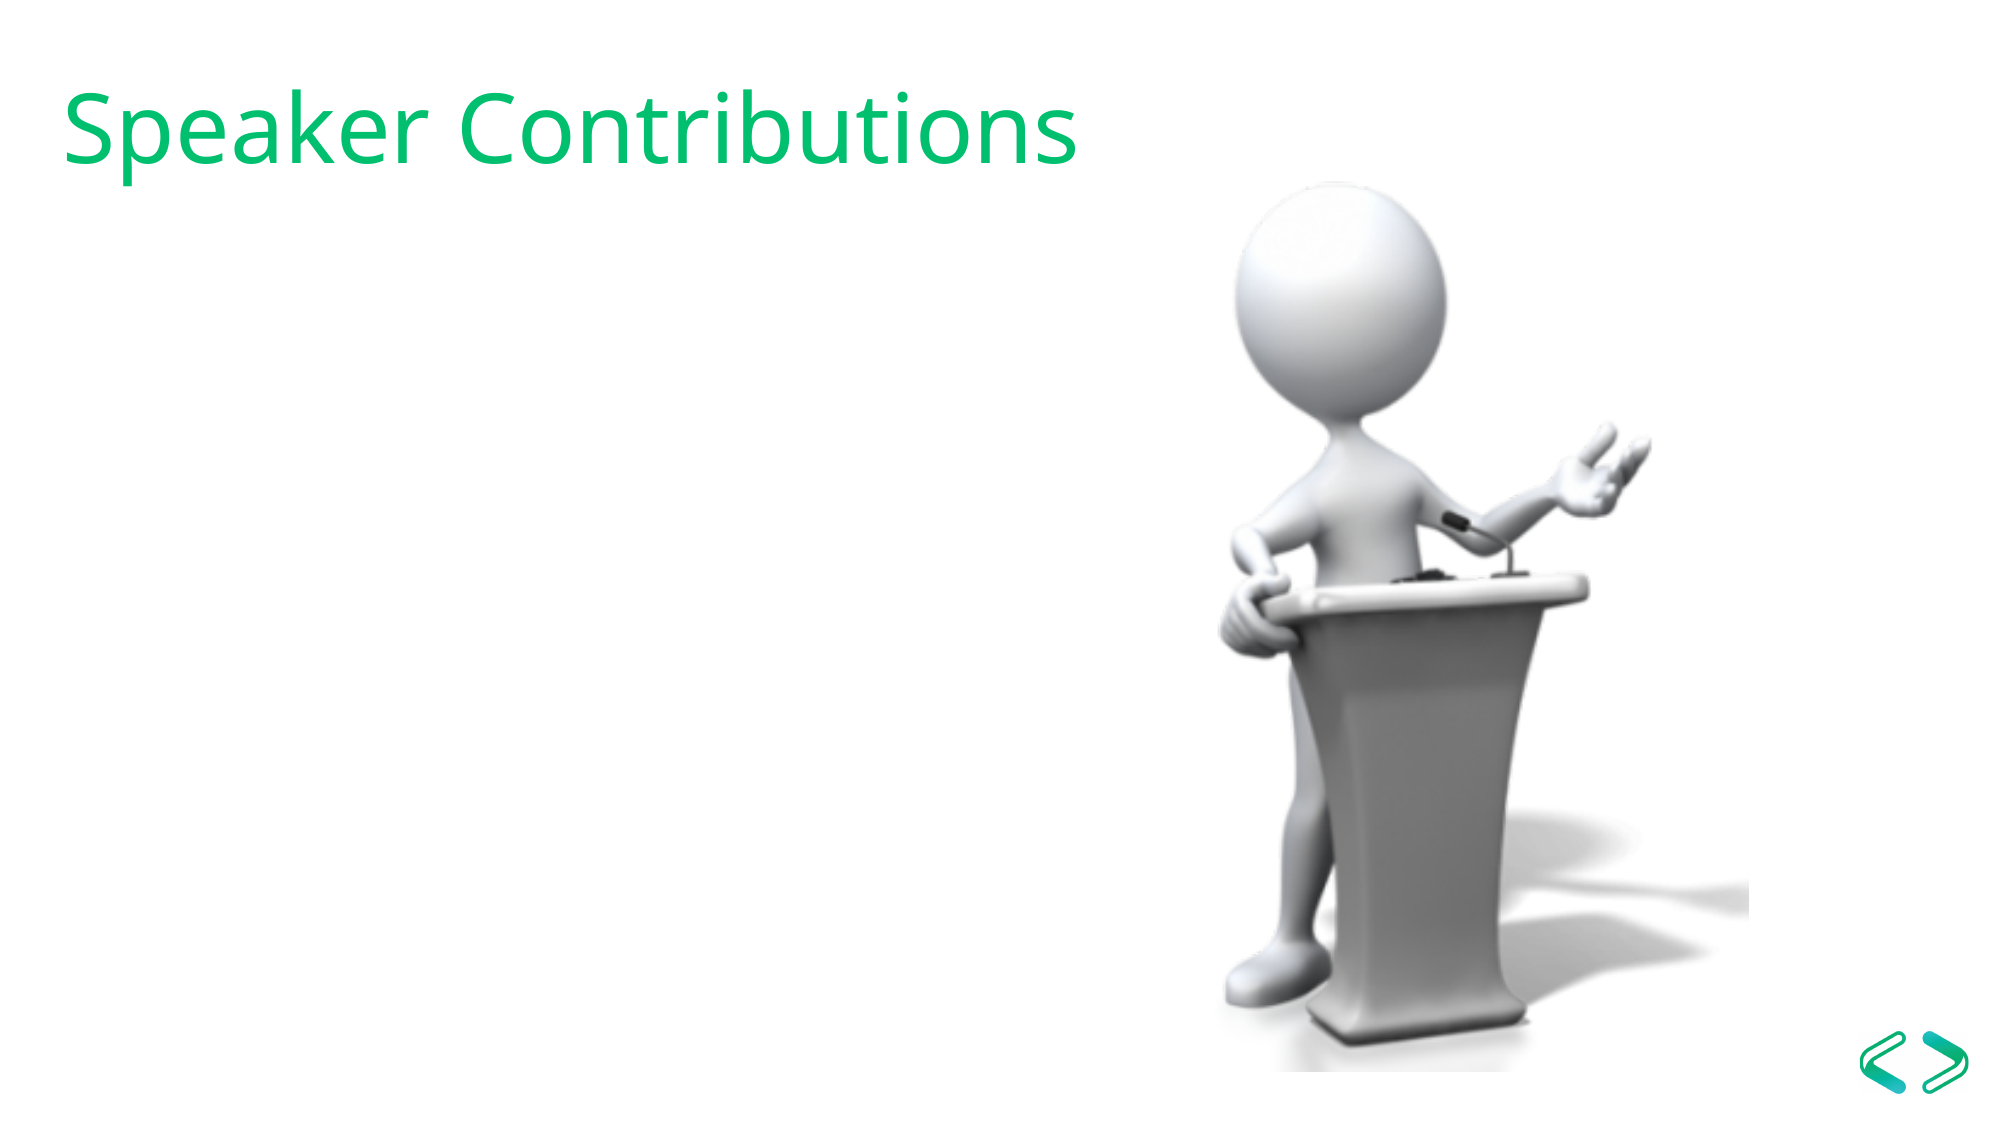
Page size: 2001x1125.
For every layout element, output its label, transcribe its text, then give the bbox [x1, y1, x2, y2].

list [902, 172, 1749, 1073]
title Speaker Contributions [62, 62, 1938, 188]
